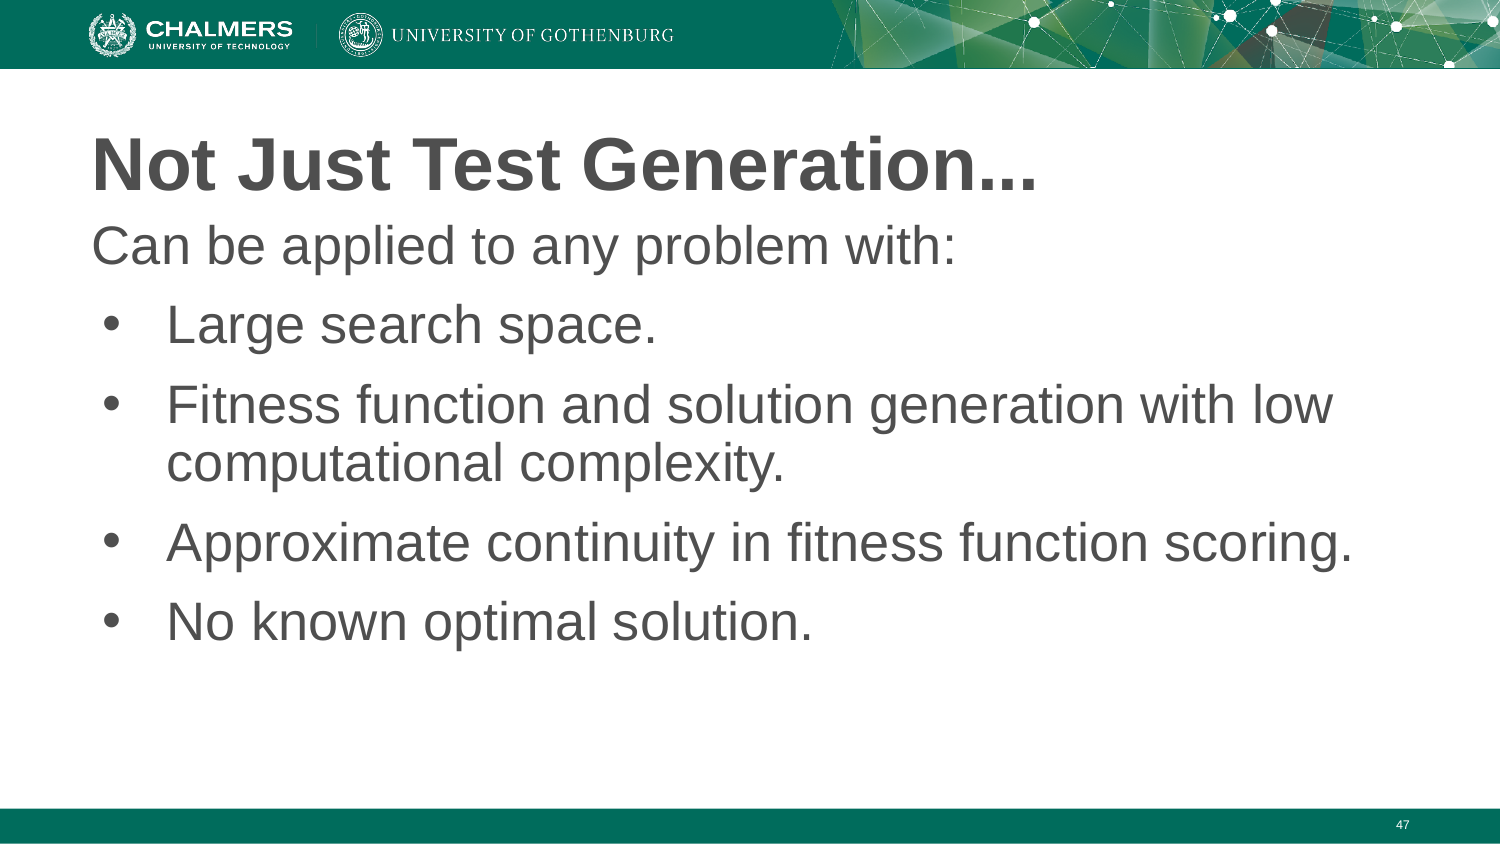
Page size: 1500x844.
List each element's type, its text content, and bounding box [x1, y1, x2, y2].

picture [64, 0, 696, 85]
list Can be applied to any problem with: Large search space. Fitness function and solution generation with low computational complexity. Approximate continuity in fitness function scoring. No known optimal solution. [76, 210, 1425, 782]
slide_number ‹#› [1074, 809, 1425, 844]
title Not Just Test Generation... [76, 100, 1425, 210]
picture [759, 0, 1500, 68]
